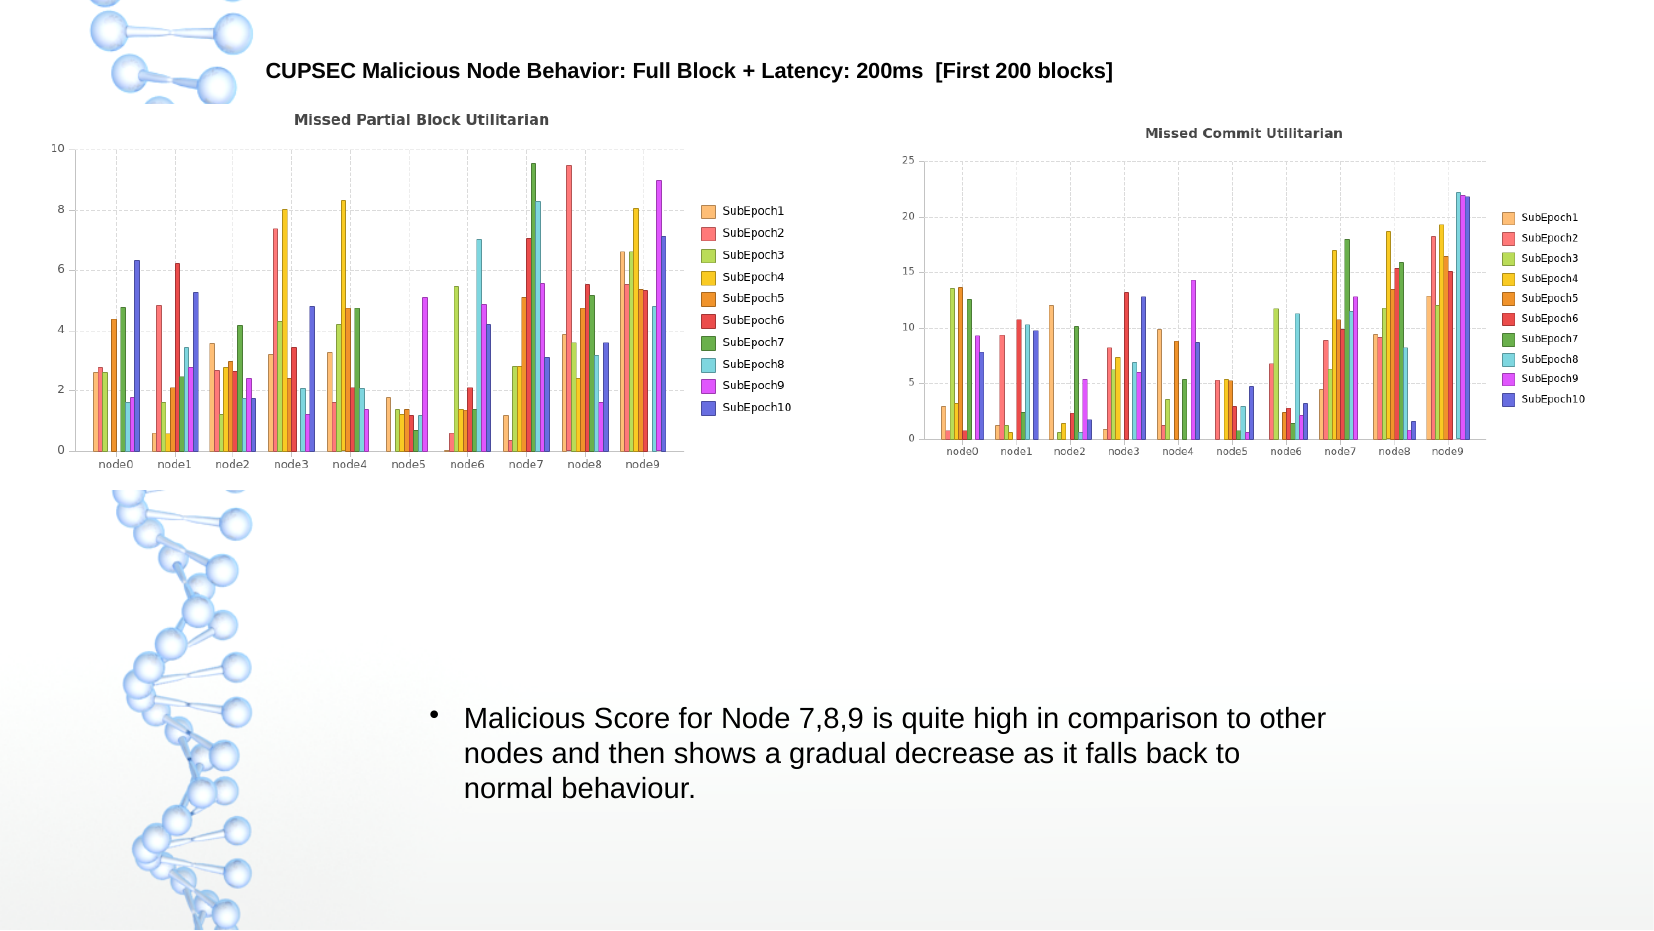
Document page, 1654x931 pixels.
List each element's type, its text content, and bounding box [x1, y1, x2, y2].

picture [0, 0, 1654, 930]
text_box Malicious Score for Node 7,8,9 is quite high in comparison to other nodes and then shows a gradual decrease as it falls back to normal behaviour. [413, 691, 1350, 925]
text_box CUPSEC Malicious Node Behavior: Full Block + Latency: 200ms [First 200 blocks] [265, 35, 1245, 105]
text_box [120, 510, 675, 585]
